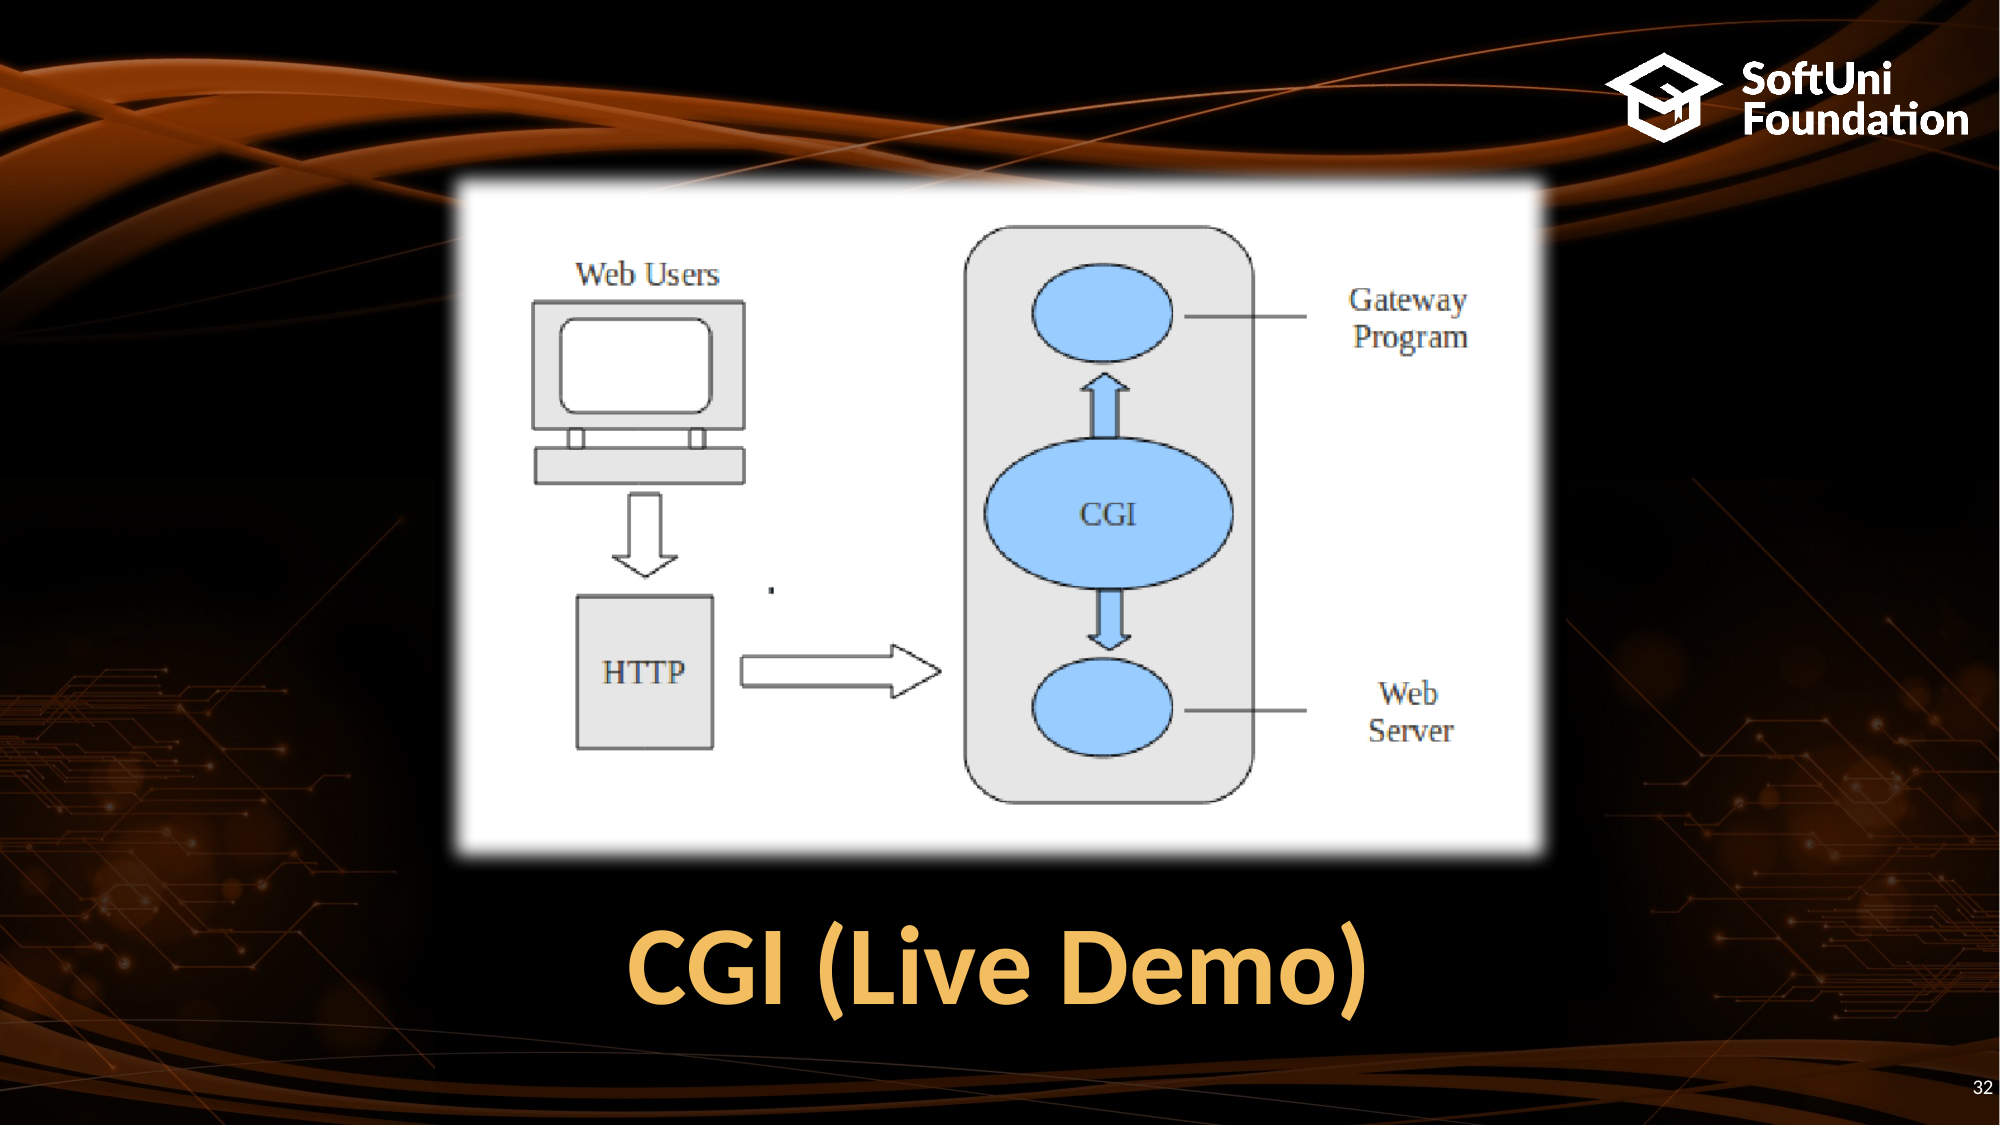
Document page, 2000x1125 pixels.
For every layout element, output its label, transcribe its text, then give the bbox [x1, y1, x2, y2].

title CGI (Live Demo) [149, 900, 1850, 1035]
slide_number 32 [1929, 1070, 2000, 1103]
picture [0, 0, 2000, 1125]
